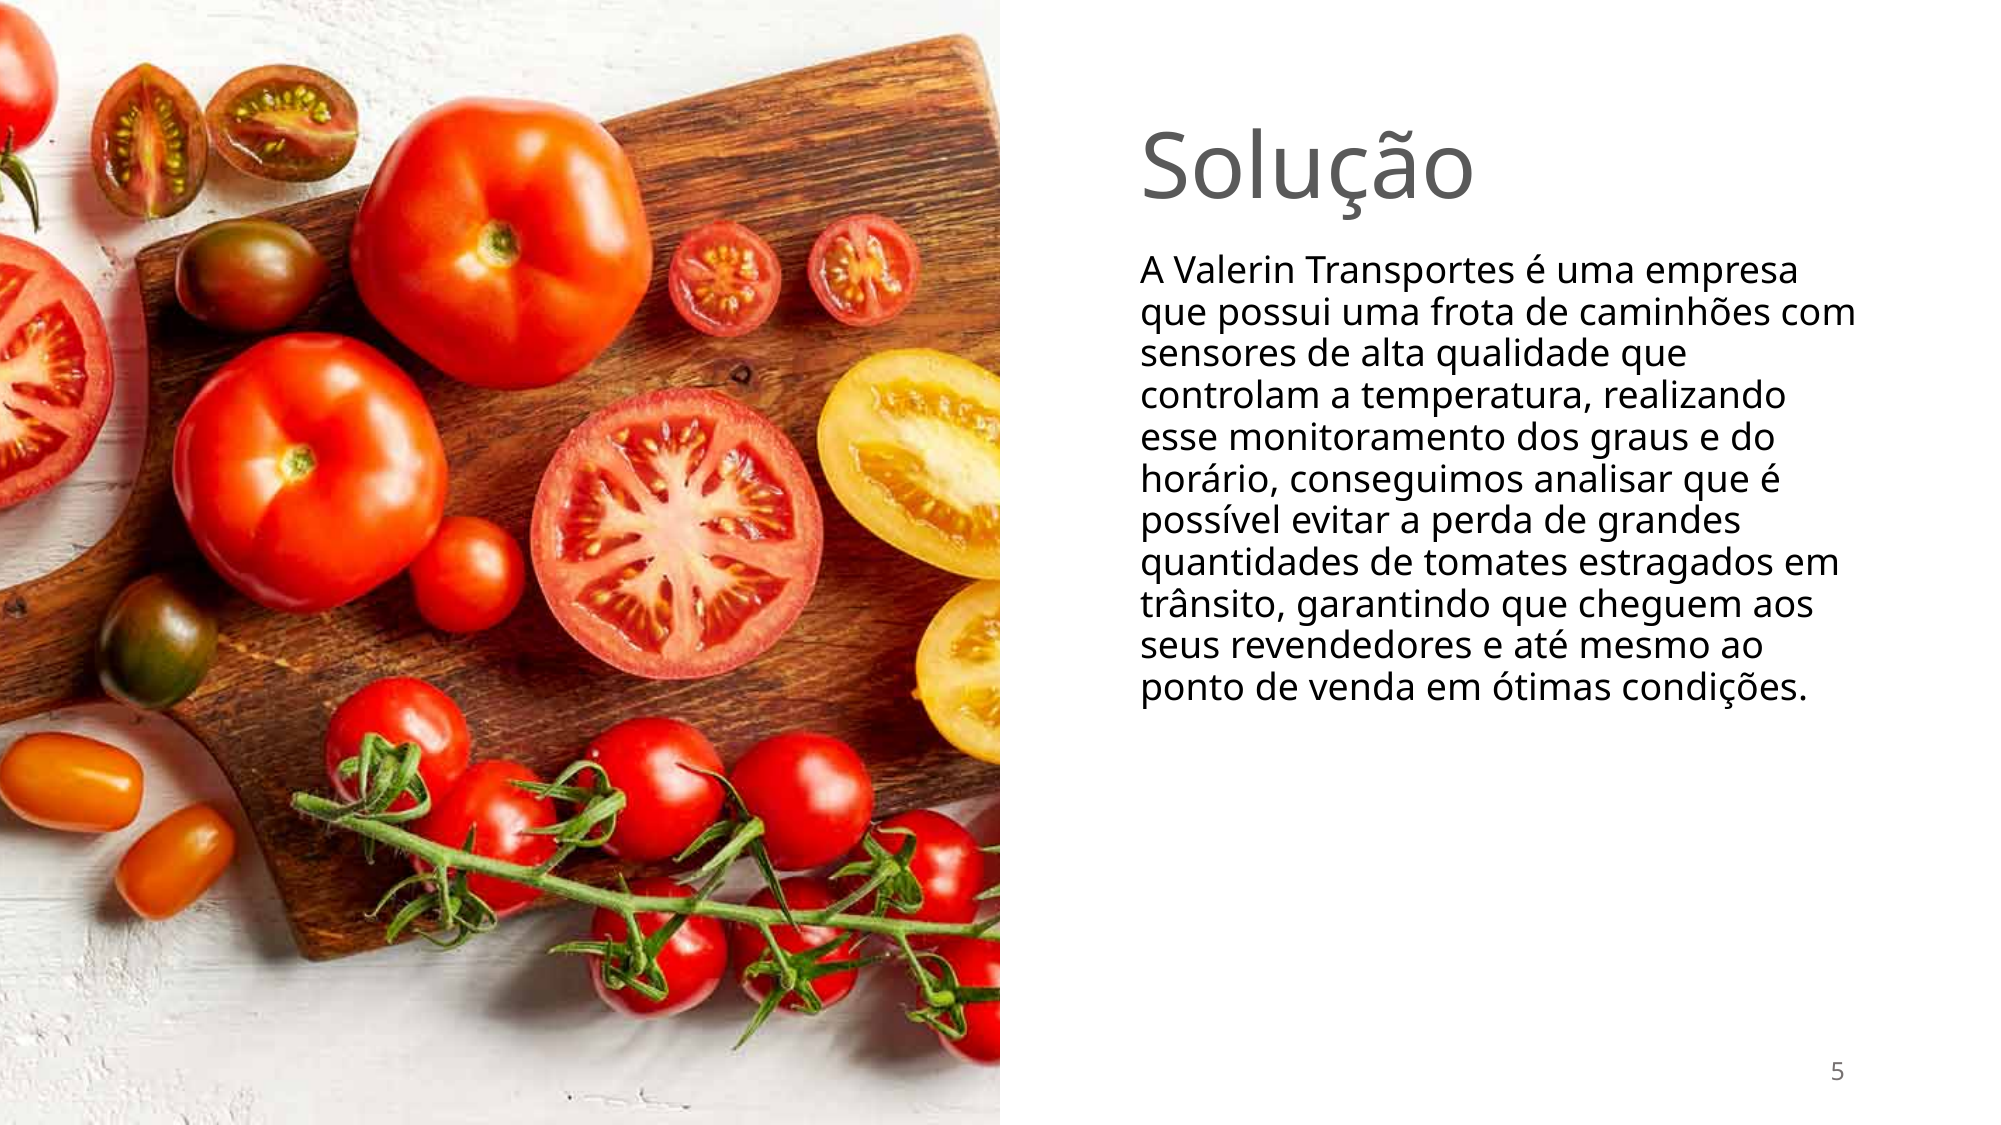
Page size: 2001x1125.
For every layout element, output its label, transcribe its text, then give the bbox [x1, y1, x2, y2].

title Solução [1125, 59, 1880, 278]
picture [0, 0, 1000, 1125]
list A Valerin Transportes é uma empresa que possui uma frota de caminhões com sensores de alta qualidade que controlam a temperatura, realizando esse monitoramento dos graus e do horário, conseguimos analisar que é possível evitar a perda de grandes quantidades de tomates estragados em trânsito, garantindo que cheguem aos seus revendedores e até mesmo ao ponto de venda em ótimas condições. [1125, 241, 1875, 795]
slide_number 5 [1709, 1042, 1860, 1103]
